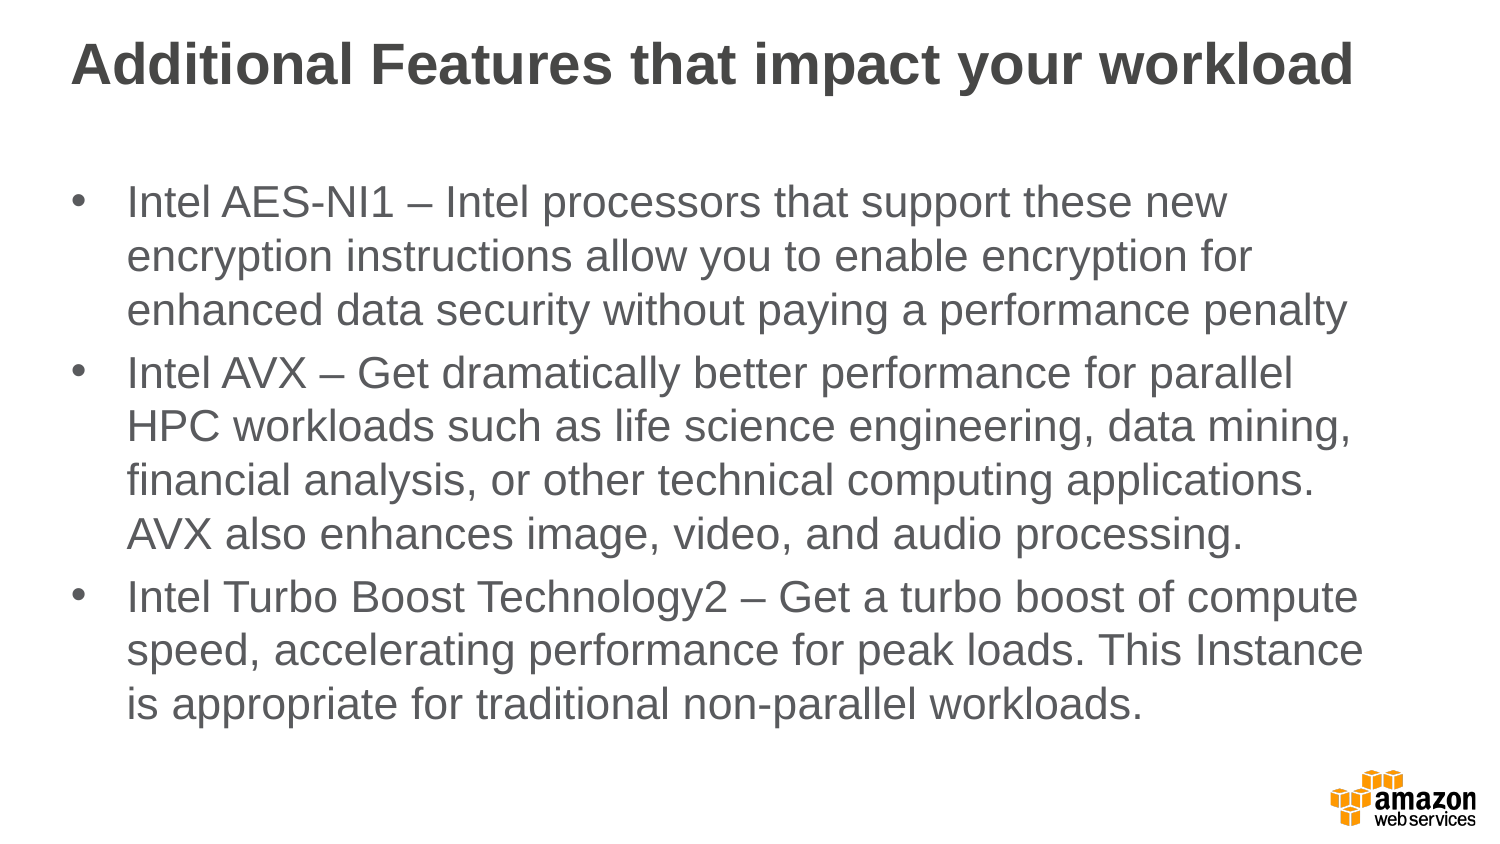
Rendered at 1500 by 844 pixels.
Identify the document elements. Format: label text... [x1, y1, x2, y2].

title Additional Features that impact your workload [55, 18, 1402, 160]
list Intel AES-NI1 – Intel processors that support these new encryption instructions allow you to enable encryption for enhanced data security without paying a performance penalty Intel AVX – Get dramatically better performance for parallel HPC workloads such as life science engineering, data mining, financial analysis, or other technical computing applications. AVX also enhances image, video, and audio processing. Intel Turbo Boost Technology2 – Get a turbo boost of compute speed, accelerating performance for peak loads. This Instance is appropriate for traditional non-parallel workloads. [55, 165, 1402, 749]
